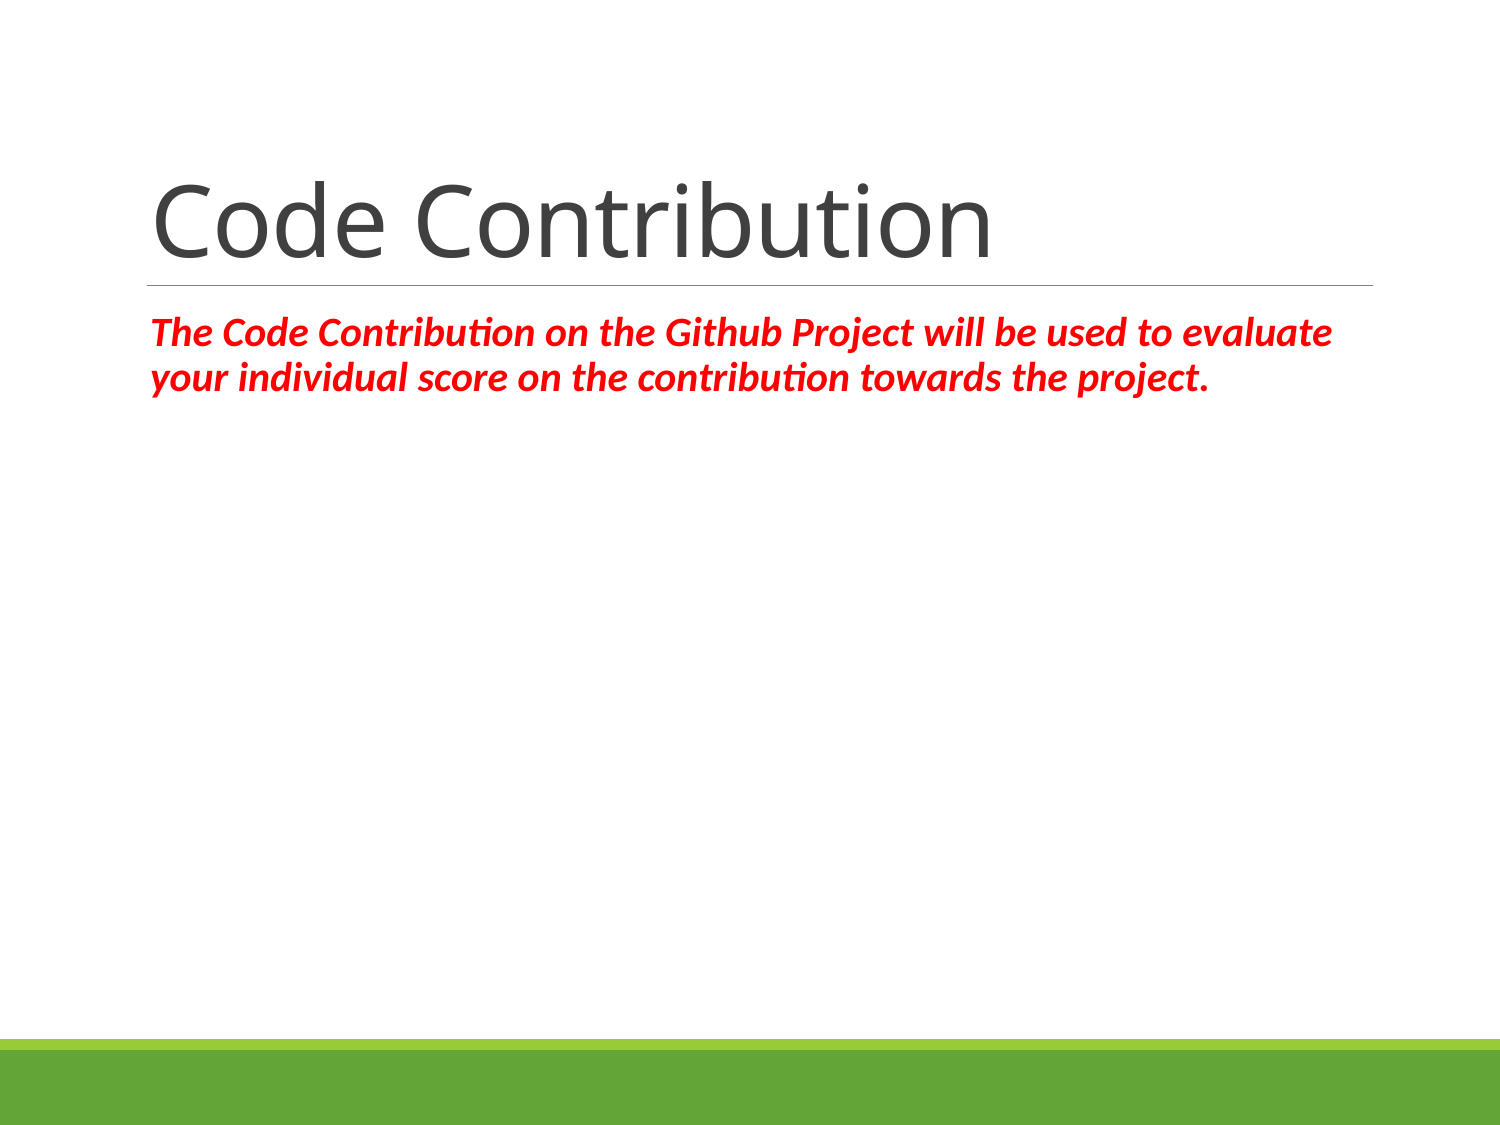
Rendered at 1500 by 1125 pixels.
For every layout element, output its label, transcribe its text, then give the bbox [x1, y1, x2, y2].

list The Code Contribution on the Github Project will be used to evaluate your individual score on the contribution towards the project. [135, 302, 1373, 963]
title Code Contribution [135, 47, 1373, 285]
